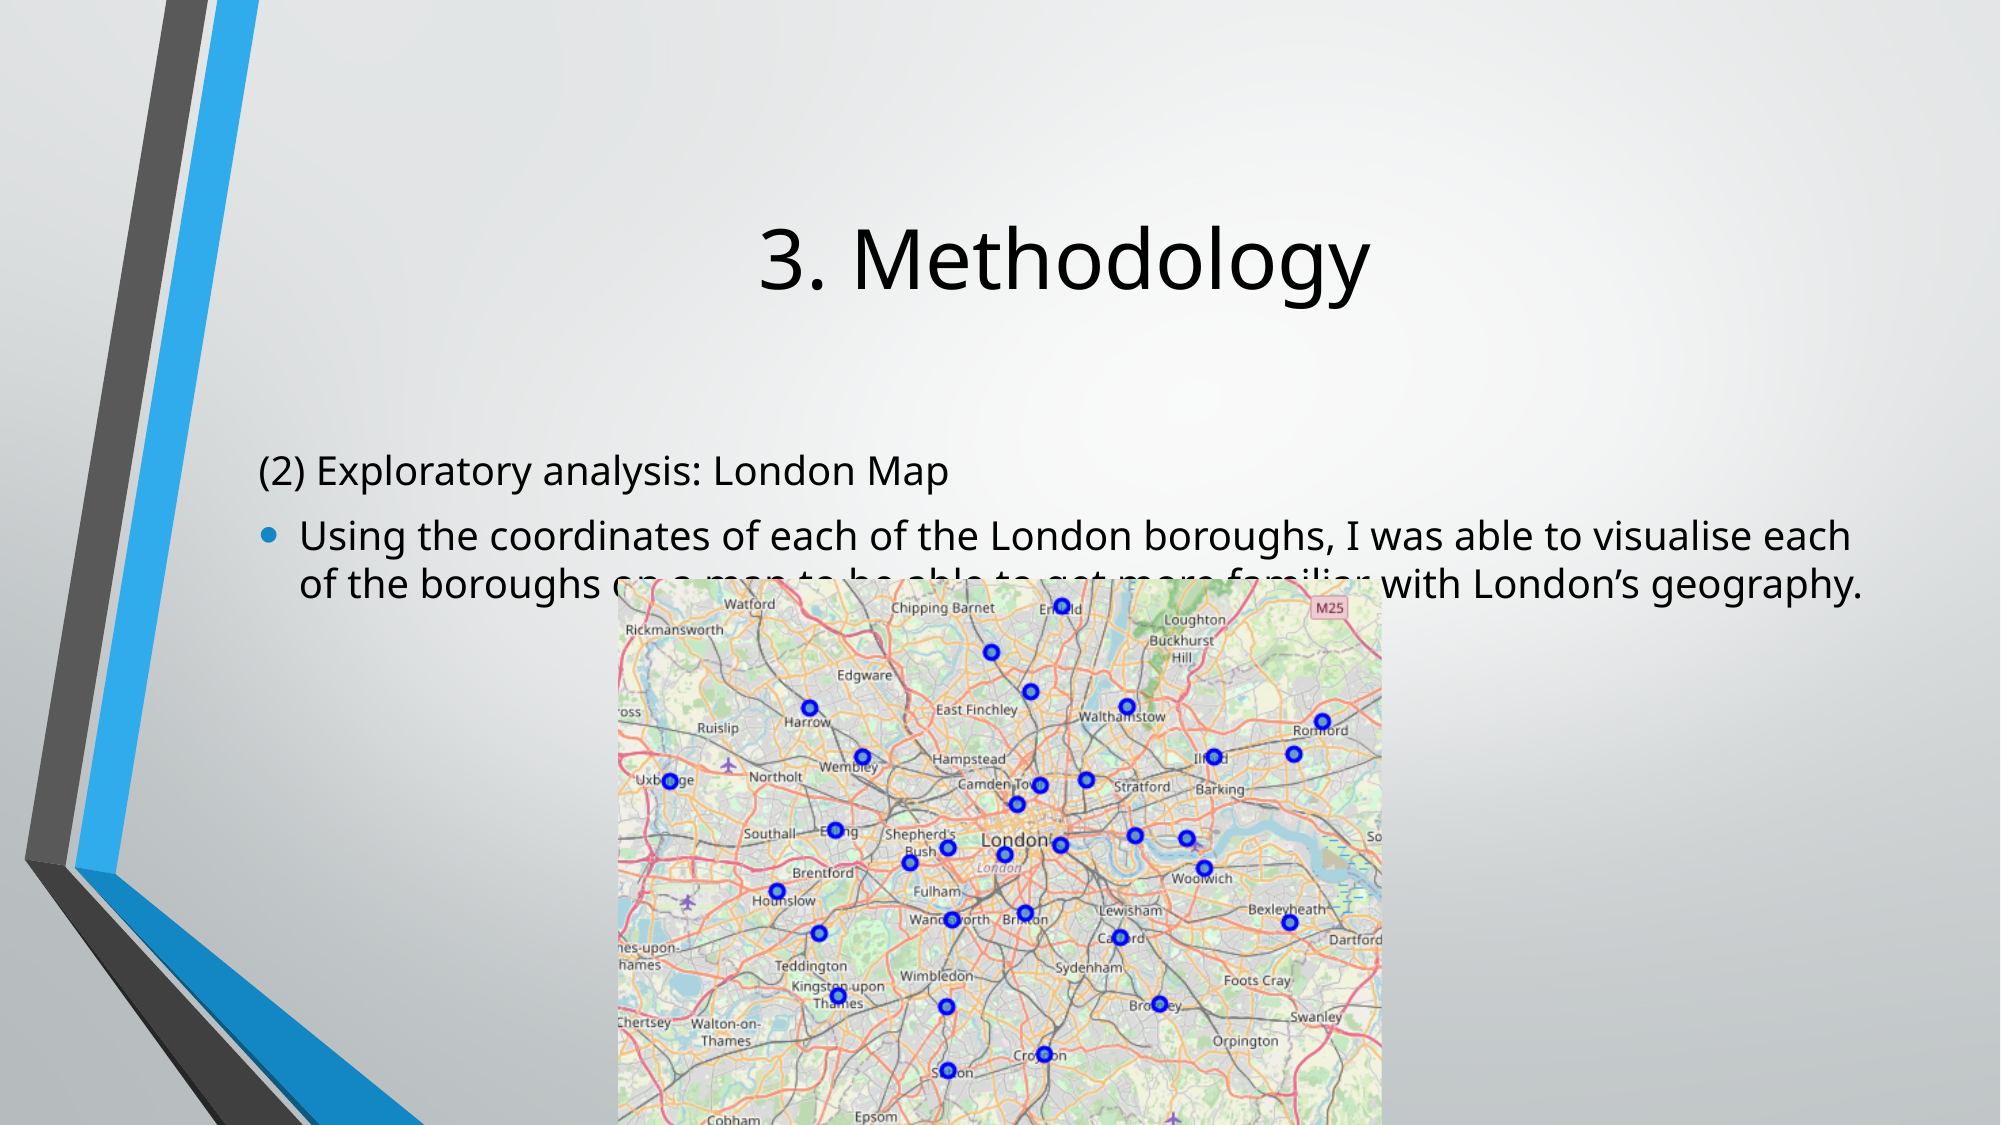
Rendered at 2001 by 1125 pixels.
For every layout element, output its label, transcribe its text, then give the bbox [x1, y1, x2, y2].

picture [617, 579, 1382, 1125]
list (2) Exploratory analysis: London Map Using the coordinates of each of the London boroughs, I was able to visualise each of the boroughs on a map to be able to get more familiar with London’s geography. [243, 437, 1887, 631]
title 3. Methodology [243, 112, 1887, 400]
